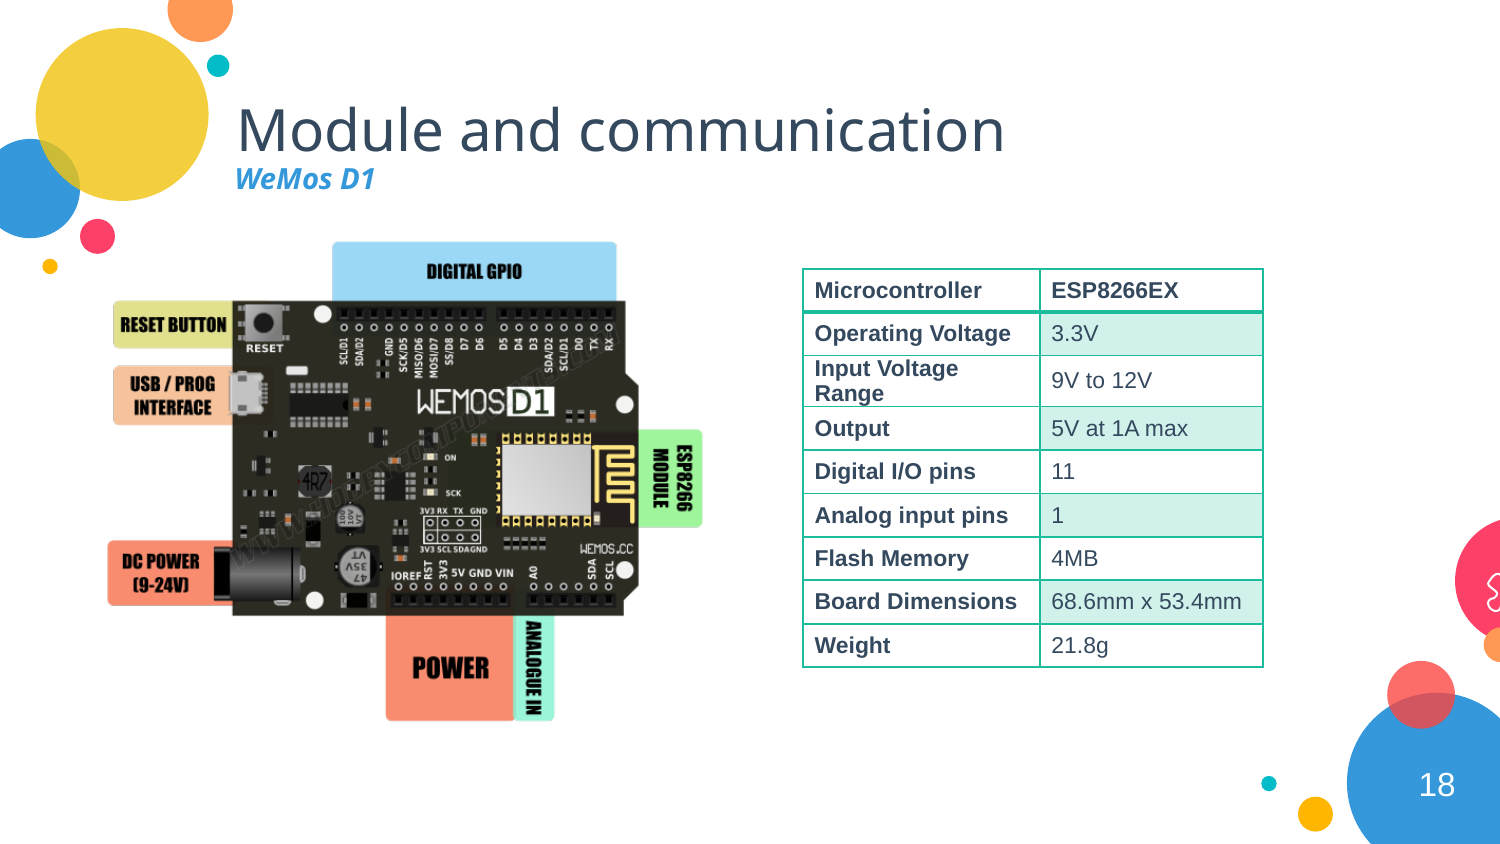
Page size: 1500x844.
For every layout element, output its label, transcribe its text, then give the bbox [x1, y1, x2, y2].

slide_number 18 [1346, 692, 1500, 844]
table_cell 3.3V [1041, 314, 1262, 355]
table_cell Input Voltage Range [804, 356, 1039, 406]
table_cell 21.8g [1041, 625, 1262, 666]
table_cell Operating Voltage [804, 314, 1039, 355]
table_cell Flash Memory [804, 538, 1039, 579]
table_cell Analog input pins [804, 494, 1039, 536]
table_cell 11 [1041, 451, 1262, 493]
picture [86, 233, 720, 727]
table_header ESP8266EX [1041, 270, 1262, 310]
table_header Microcontroller [804, 270, 1039, 310]
table_cell Digital I/O pins [804, 451, 1039, 493]
table_cell 1 [1041, 494, 1262, 536]
table_cell Board Dimensions [804, 581, 1039, 623]
table_cell 9V to 12V [1041, 356, 1262, 406]
text_box WeMos D1 [219, 153, 391, 204]
table_cell 5V at 1A max [1041, 407, 1262, 449]
table_cell Output [804, 407, 1039, 449]
title Module and communication [221, 77, 1331, 179]
table_cell Weight [804, 625, 1039, 666]
table_cell 4MB [1041, 538, 1262, 579]
table_cell 68.6mm x 53.4mm [1041, 581, 1262, 623]
